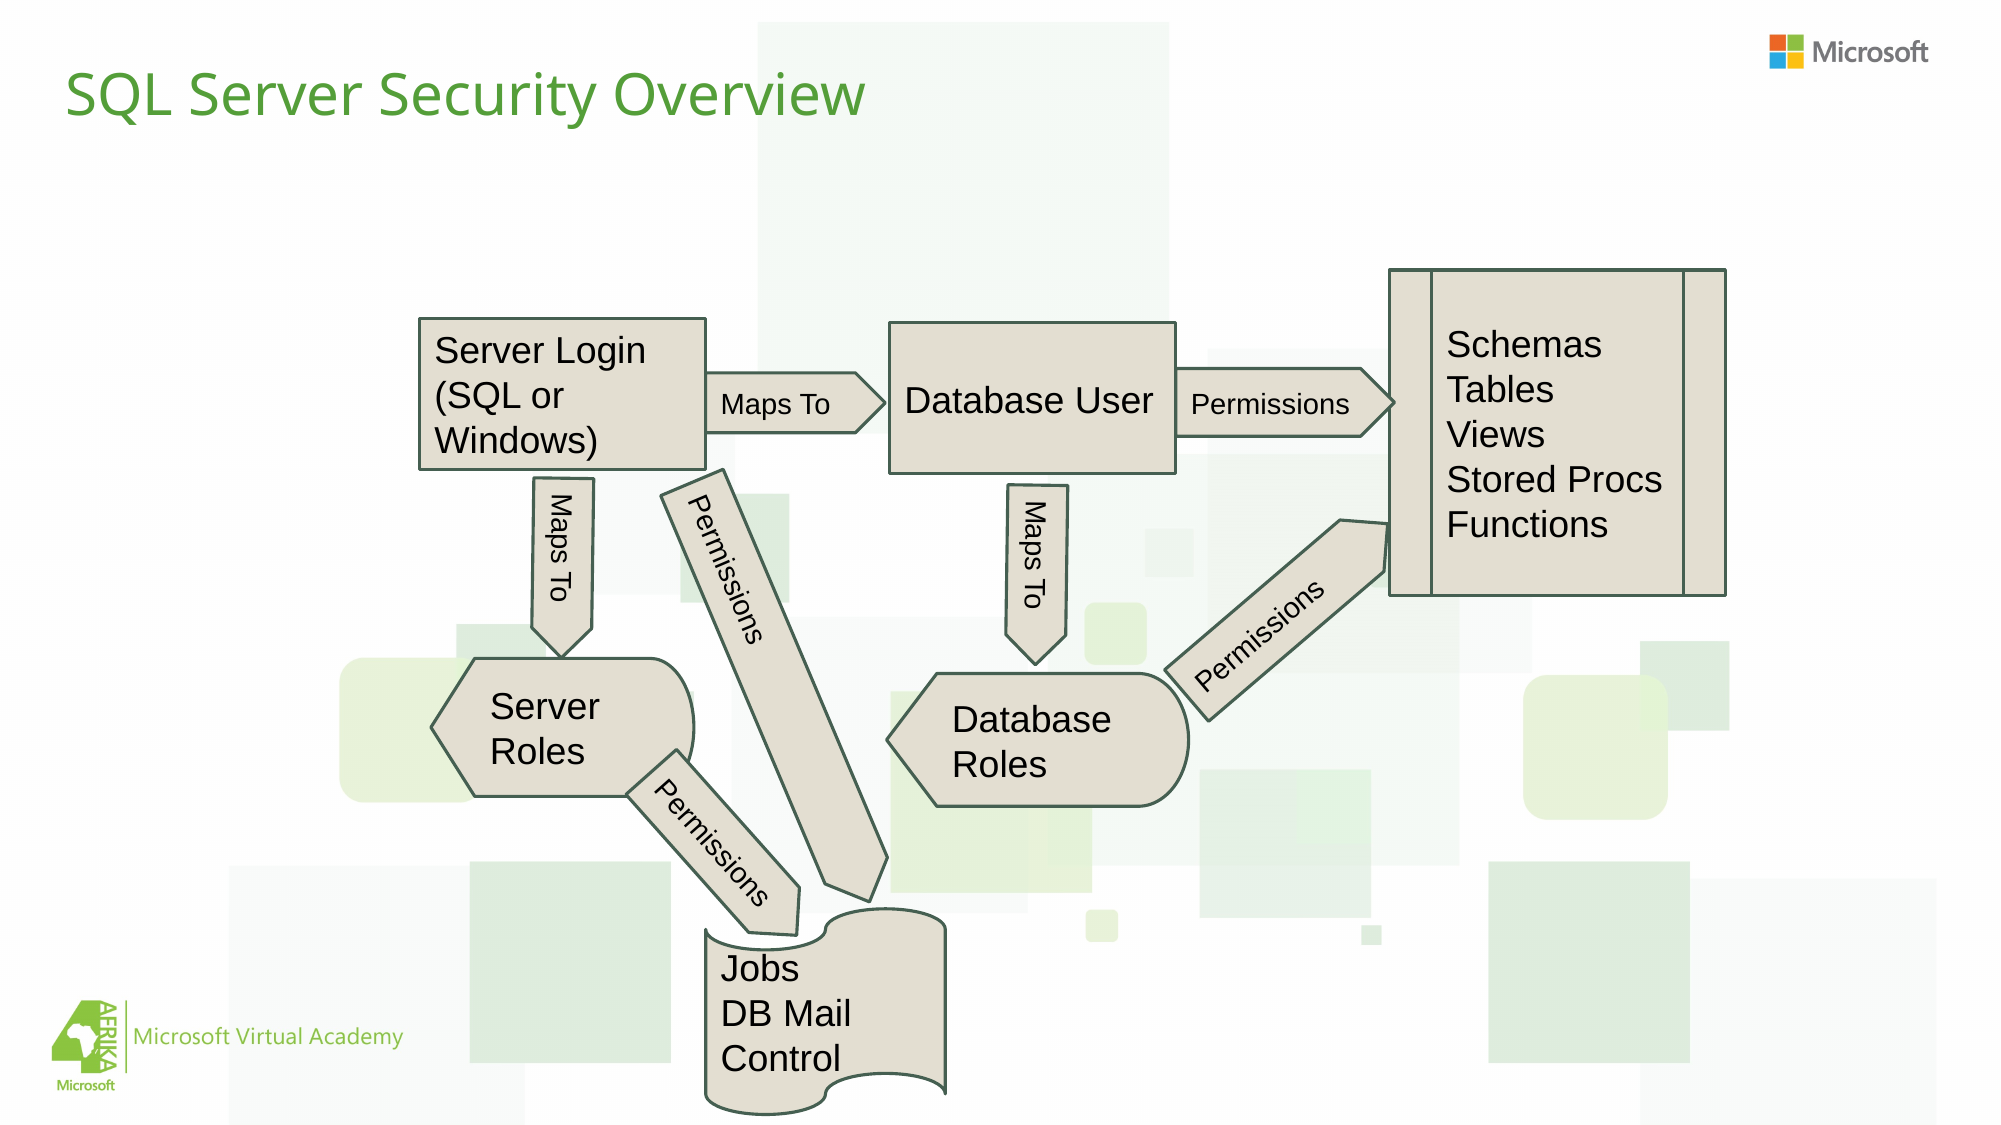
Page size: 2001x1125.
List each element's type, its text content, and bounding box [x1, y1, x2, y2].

text_box Jobs DB Mail Control [705, 908, 946, 1115]
text_box Database Roles [886, 673, 1189, 807]
text_box Schemas Tables Views Stored Procs Functions [1389, 270, 1726, 596]
picture [0, 0, 2001, 1125]
text_box Server Roles [430, 658, 694, 797]
text_box Database User [889, 322, 1176, 474]
text_box Maps To [531, 477, 594, 658]
text_box Server Login (SQL or Windows) [419, 318, 706, 470]
text_box Permissions [625, 749, 800, 936]
text_box Permissions [1164, 519, 1388, 722]
text_box Maps To [705, 372, 886, 433]
text_box Permissions [1175, 368, 1395, 437]
title SQL Server Security Overview [50, 37, 1776, 157]
text_box Maps To [1005, 484, 1068, 665]
text_box Permissions [660, 469, 888, 902]
